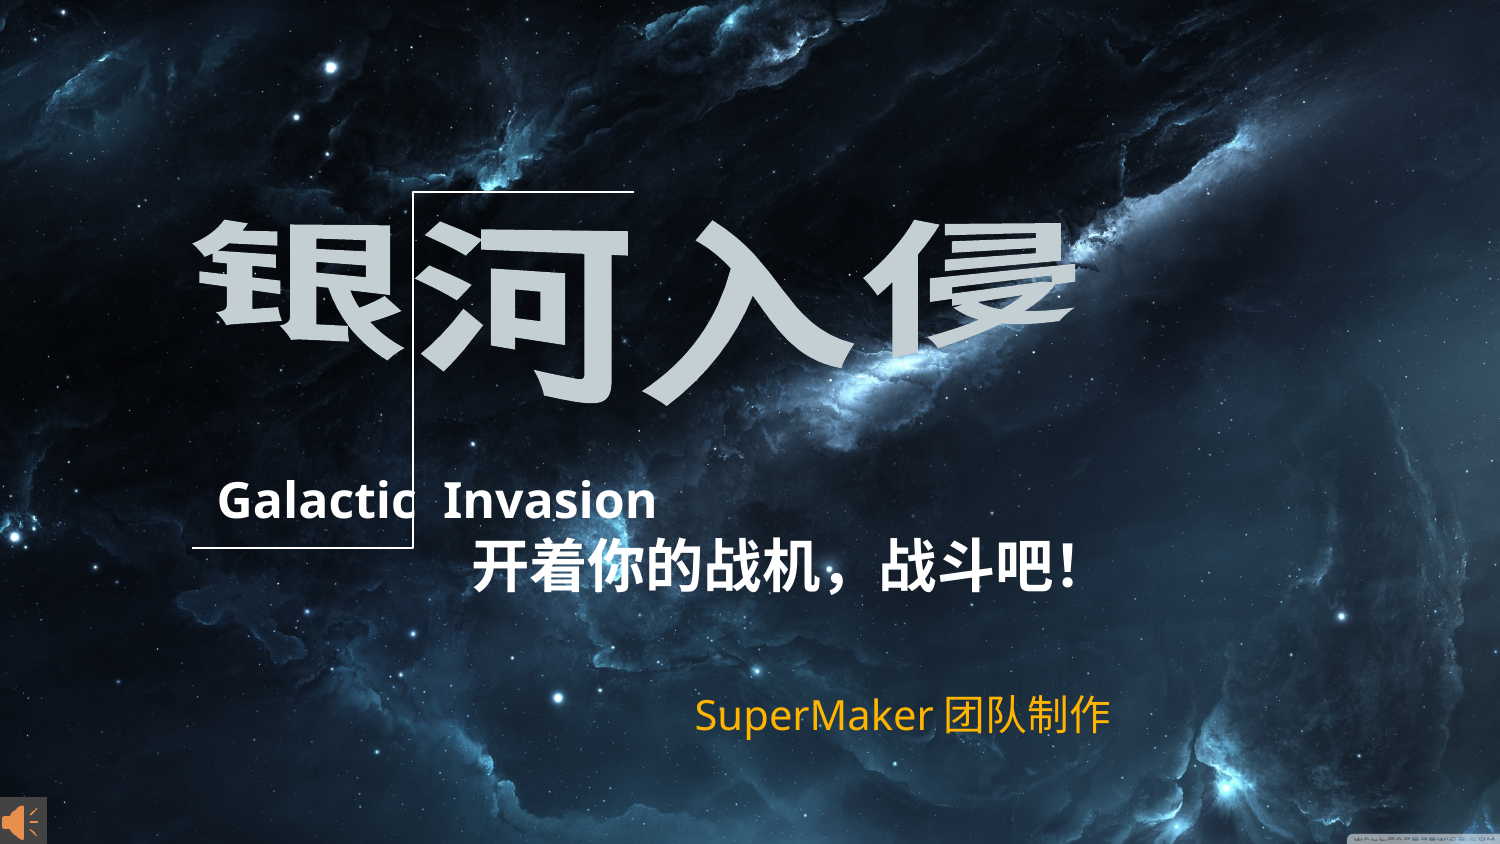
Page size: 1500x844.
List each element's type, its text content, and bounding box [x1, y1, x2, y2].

picture [0, 0, 1500, 844]
text_box Galactic Invasion 开着你的战机，战斗吧！ SuperMaker团队制作 [192, 461, 1429, 746]
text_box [234, 148, 592, 591]
